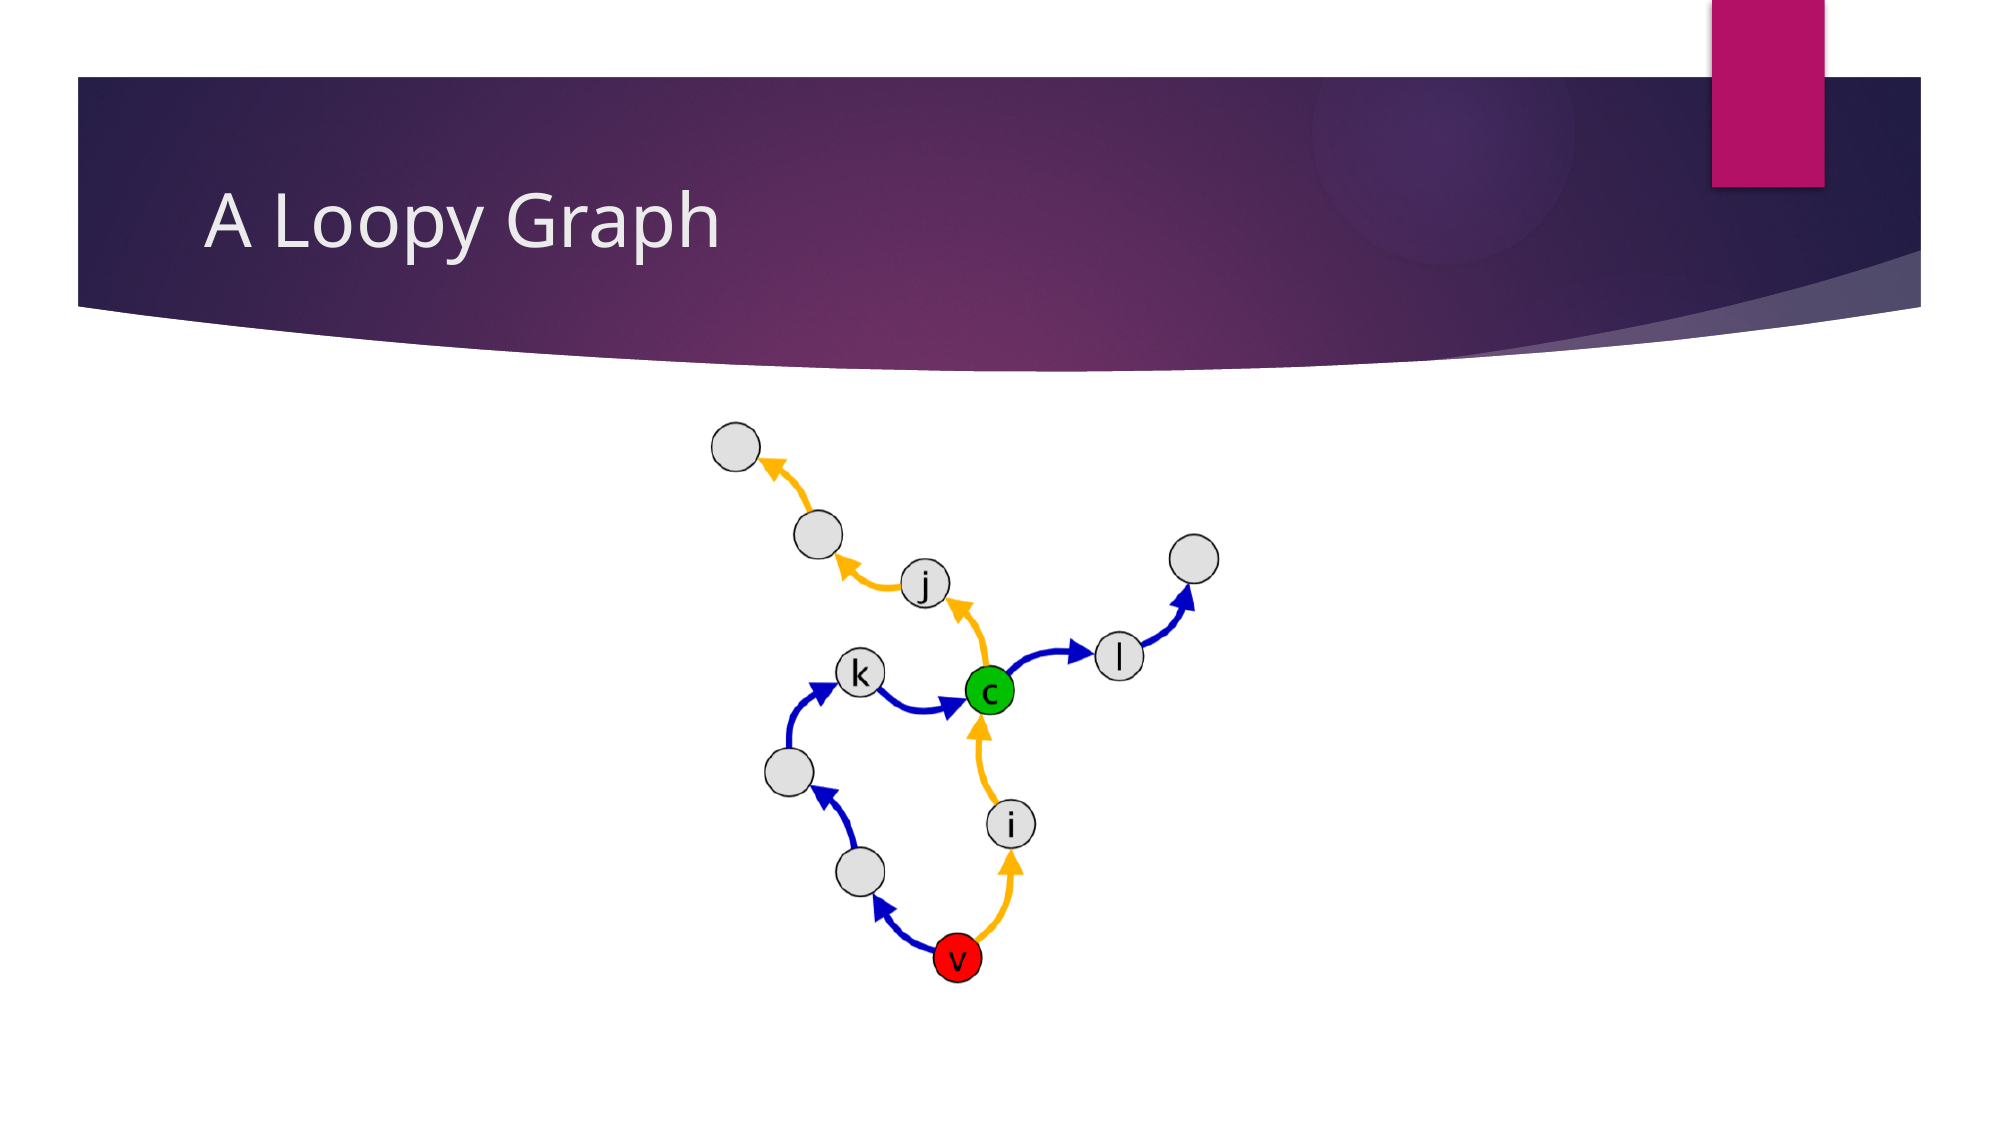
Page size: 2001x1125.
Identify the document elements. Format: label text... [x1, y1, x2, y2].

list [661, 376, 1263, 993]
title A Loopy Graph [189, 159, 1627, 276]
